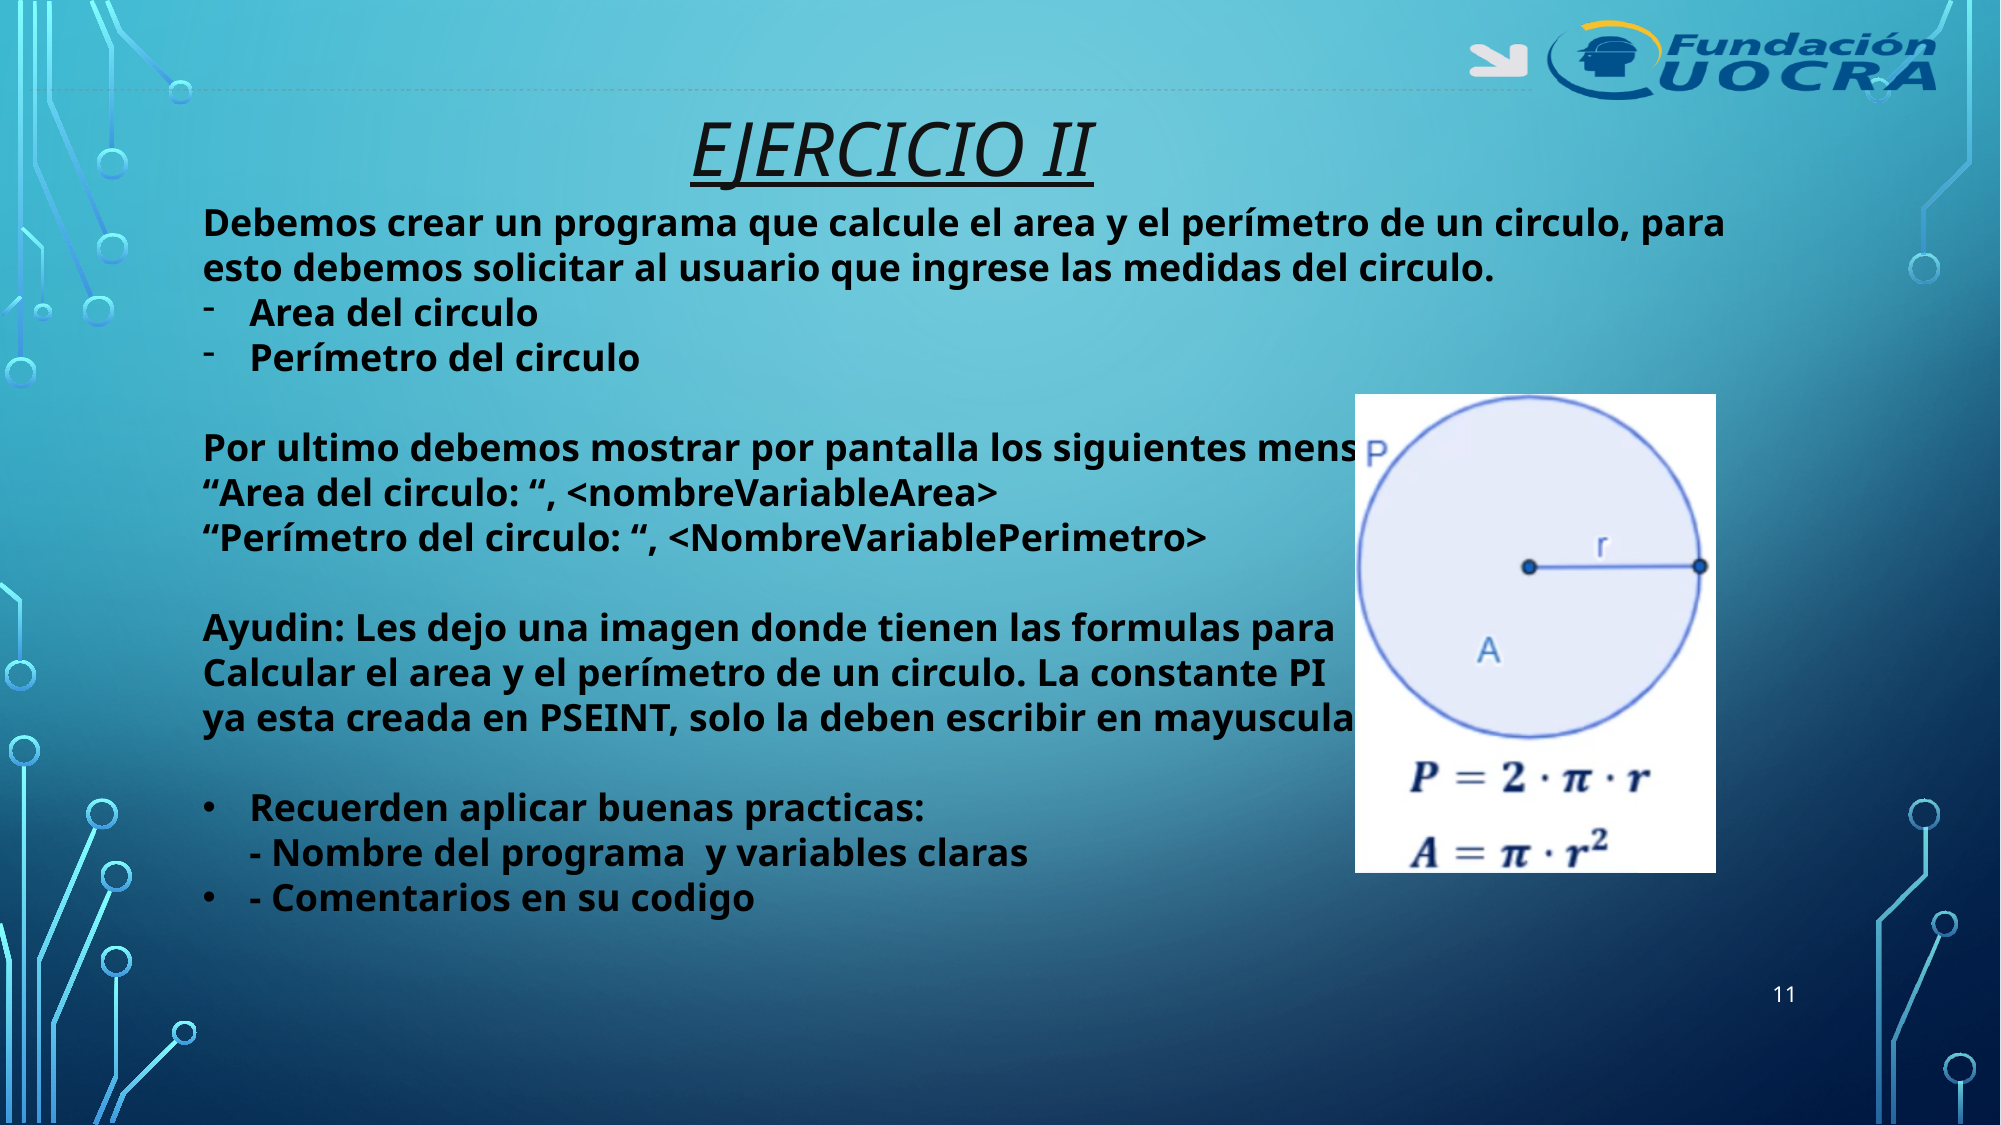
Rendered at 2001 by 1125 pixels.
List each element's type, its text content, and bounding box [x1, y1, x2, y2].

text_box Debemos crear un programa que calcule el area y el perímetro de un circulo, para esto debemos solicitar al usuario que ingrese las medidas del circulo. Area del circulo Perímetro del circulo Por ultimo debemos mostrar por pantalla los siguientes mensajes: “Area del circulo: “, <nombreVariableArea> “Perímetro del circulo: “, <NombreVariablePerimetro> Ayudin: Les dejo una imagen donde tienen las formulas para Calcular el area y el perímetro de un circulo. La constante PI ya esta creada en PSEINT, solo la deben escribir en mayuscula Recuerden aplicar buenas practicas: - Nombre del programa y variables claras - Comentarios en su codigo [187, 191, 1832, 927]
text_box EJERCICIO II [317, 101, 1467, 191]
picture [28, 20, 1936, 101]
slide_number 11 [1685, 965, 1813, 1025]
picture [1355, 394, 1716, 874]
